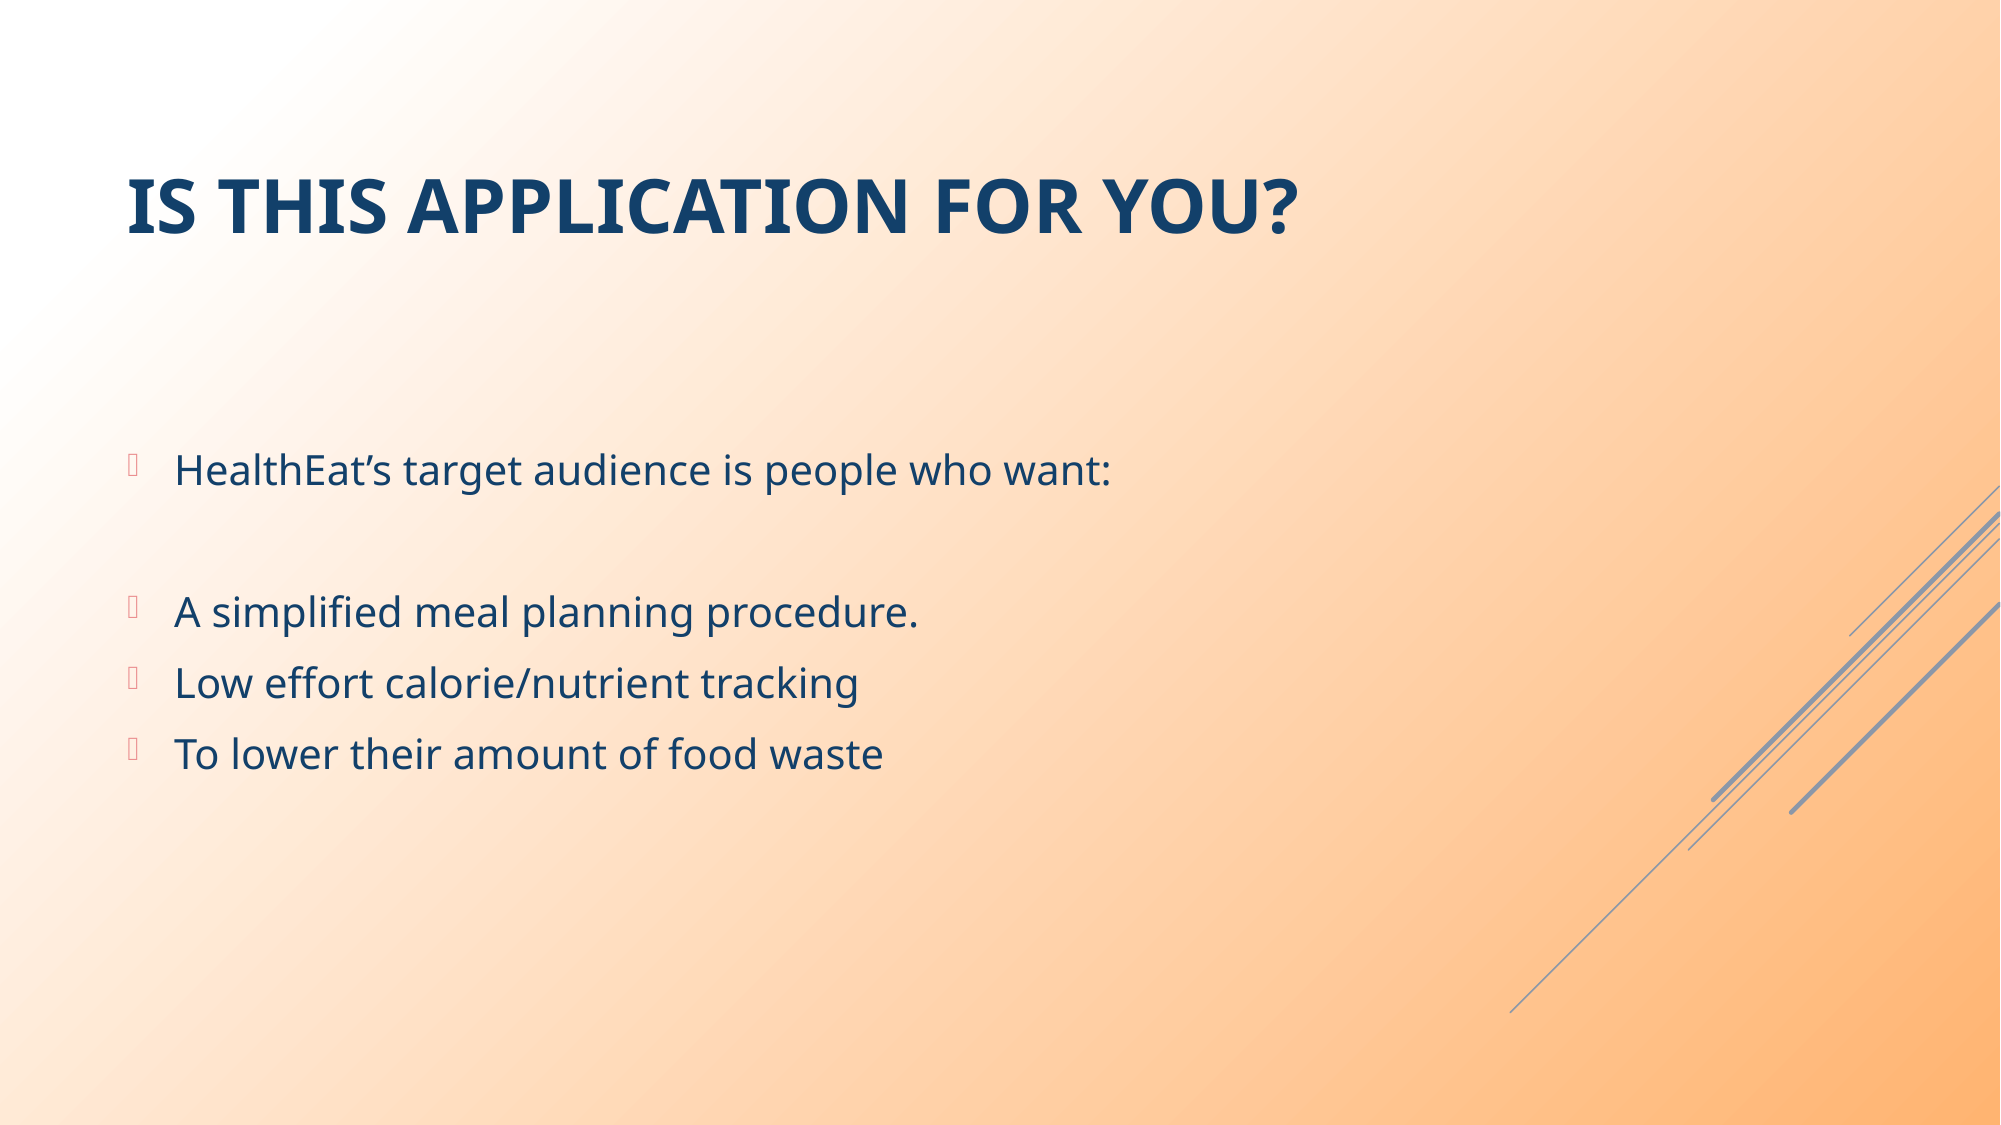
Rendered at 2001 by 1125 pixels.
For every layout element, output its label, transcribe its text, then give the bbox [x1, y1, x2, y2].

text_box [1510, 485, 2000, 1013]
text_box [0, 0, 2000, 1125]
list HealthEat’s target audience is people who want: A simplified meal planning procedure. Low effort calorie/nutrient tracking To lower their amount of food waste [112, 339, 1513, 933]
title Is this application for you? [112, 79, 1513, 327]
